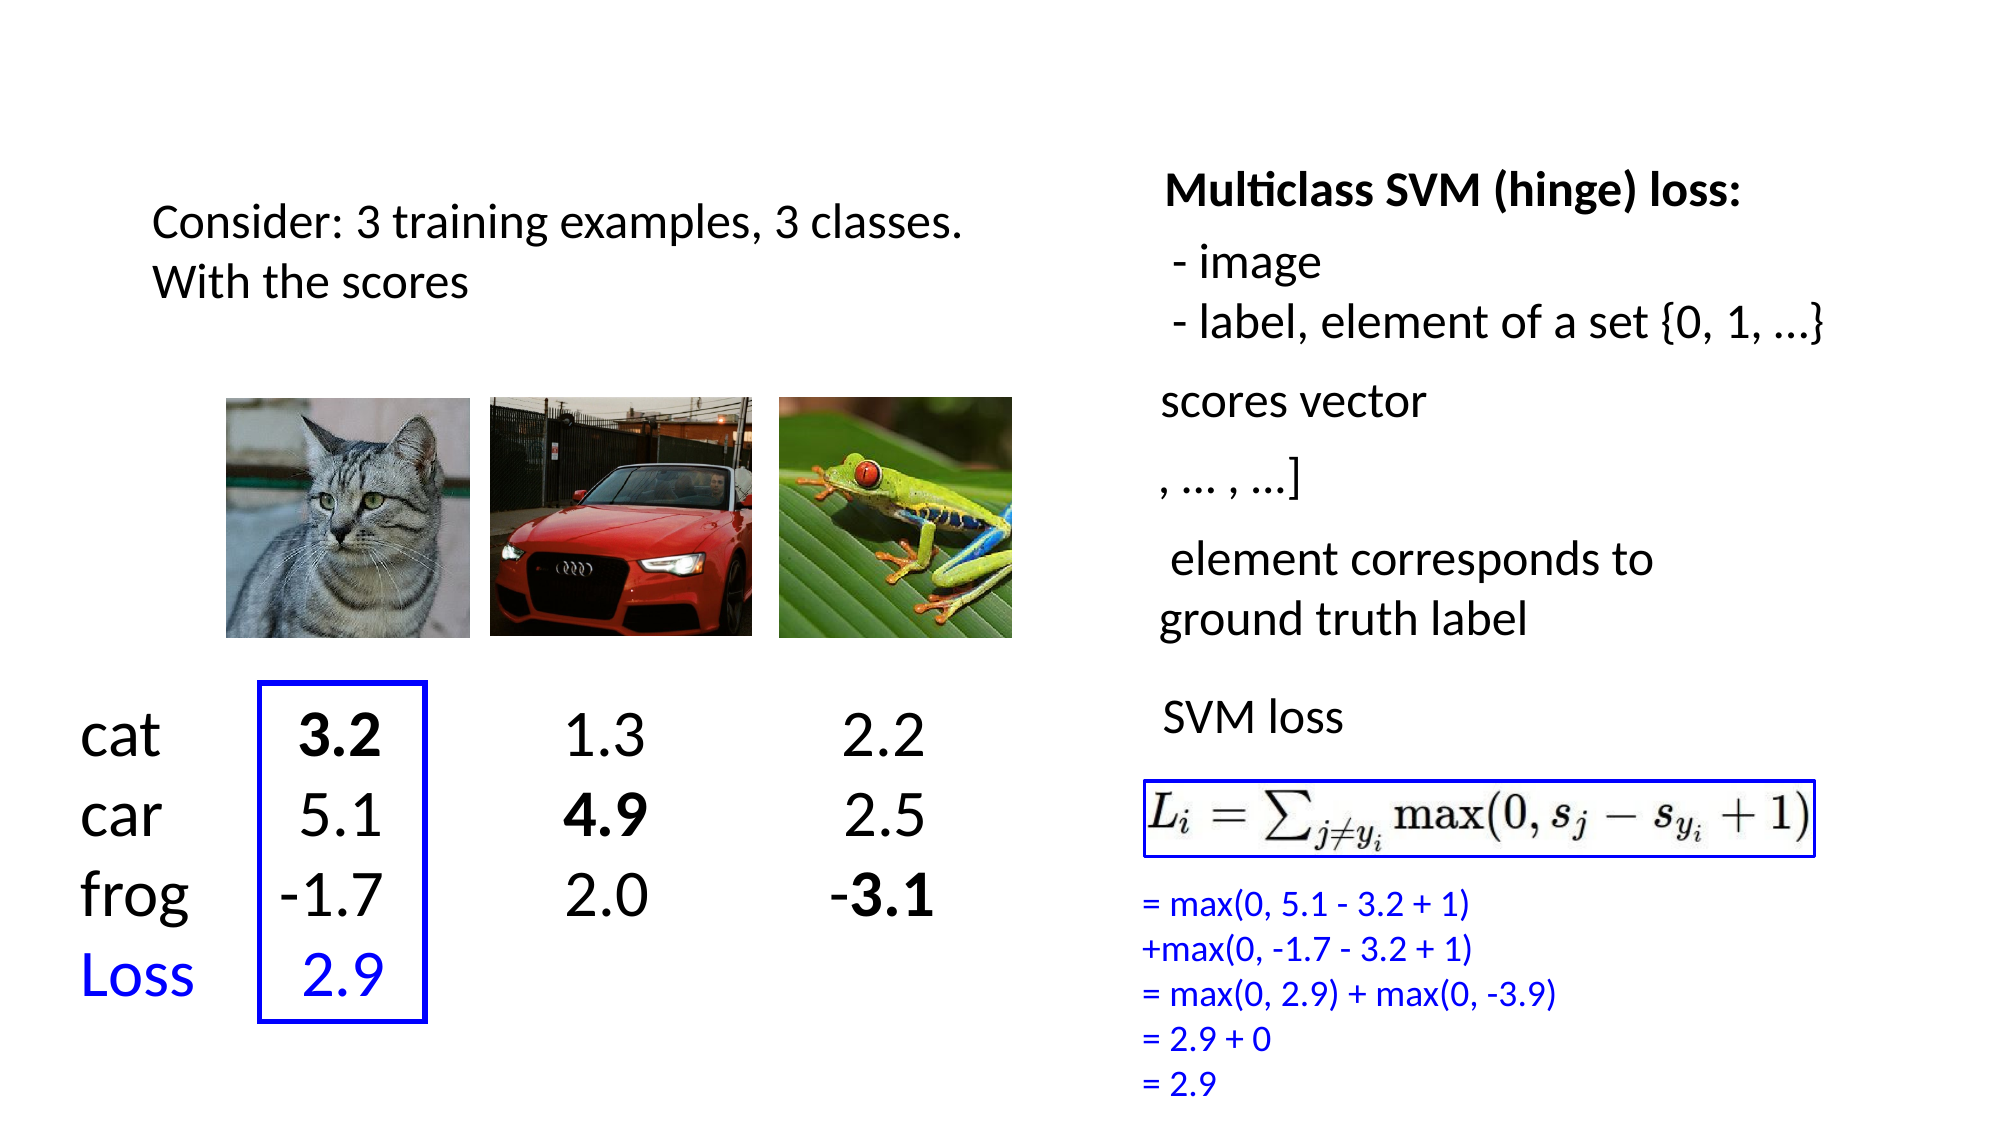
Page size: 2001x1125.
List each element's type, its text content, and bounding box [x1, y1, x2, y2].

text_box Multiclass SVM (hinge) loss: [1149, 149, 1758, 225]
text_box [258, 682, 426, 1022]
text_box Consider: 3 training examples, 3 classes. With the scores [137, 181, 1030, 317]
text_box SVM loss [1147, 676, 1382, 751]
text_box cat 3.2 1.3 2.2 car 5.1 4.9 2.5 frog -1.7 2.0 -3.1 Loss 2.9 [426, 682, 1066, 1018]
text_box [1144, 781, 1815, 857]
text_box cat 3.2 1.3 2.2 car 5.1 4.9 2.5 frog -1.7 2.0 -3.1 Loss 2.9 [66, 682, 258, 1018]
text_box scores vector [1145, 360, 1443, 435]
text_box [224, 396, 1012, 638]
text_box = max(0, 5.1 - 3.2 + 1) +max(0, -1.7 - 3.2 + 1) = max(0, 2.9) + max(0, -3.9) = 2.9 + 0 = 2.9 [1127, 871, 1652, 1111]
